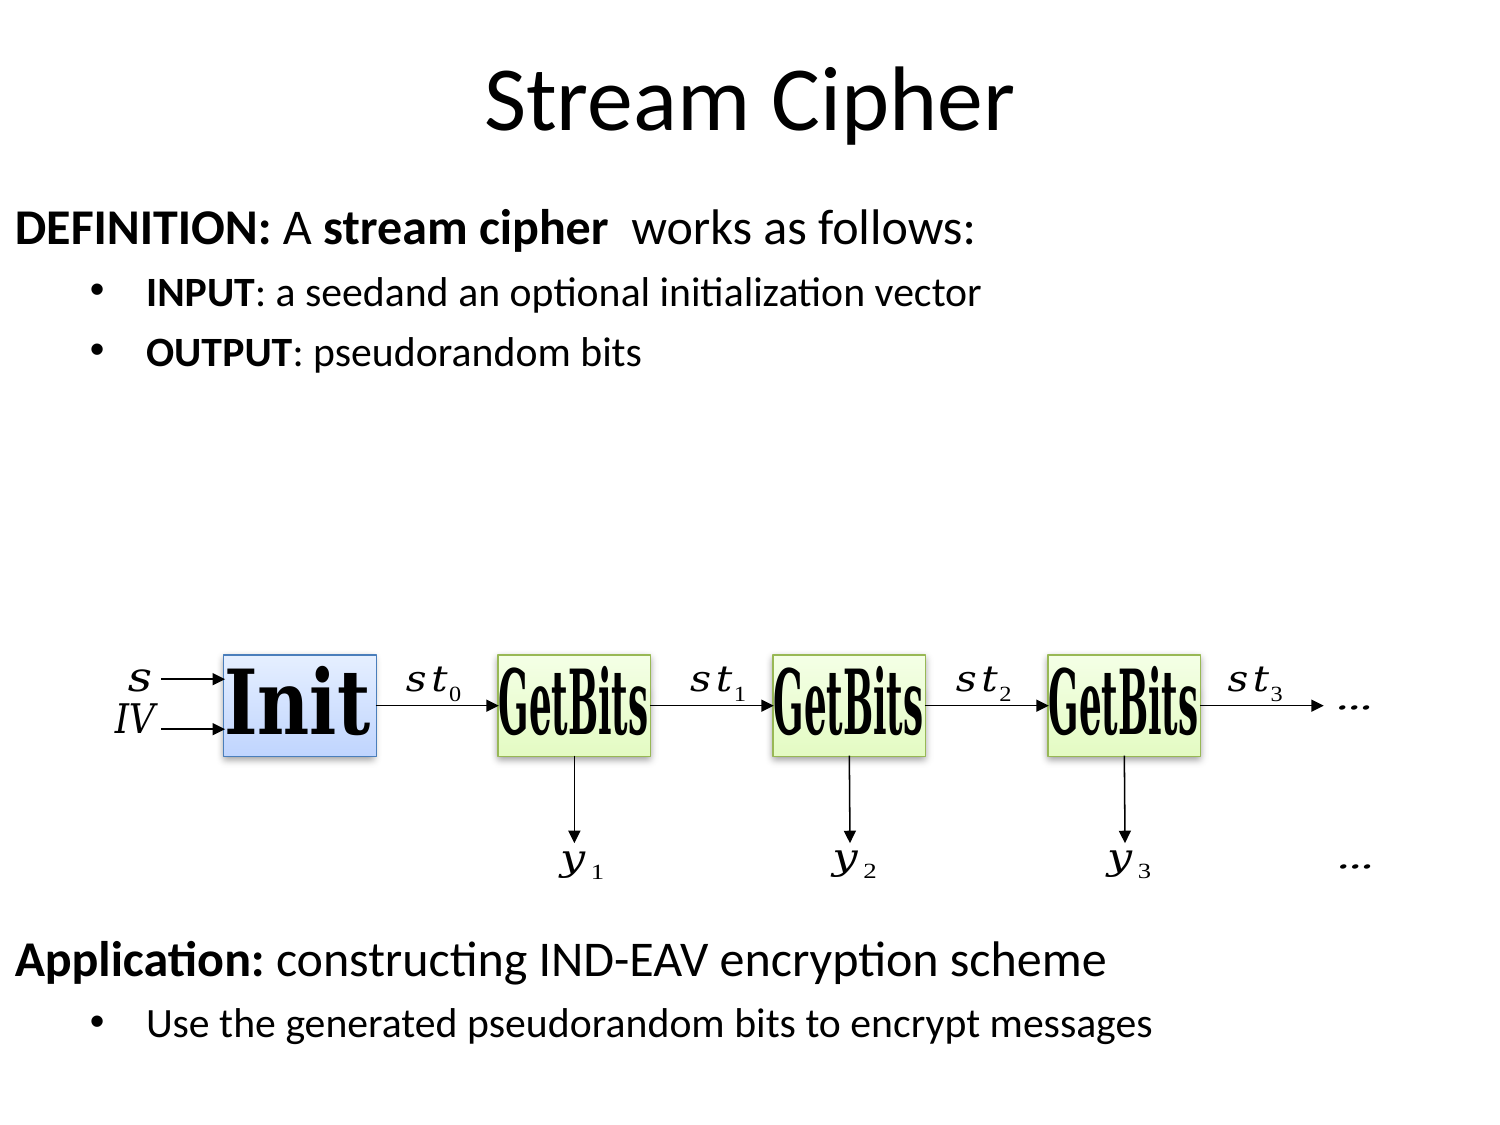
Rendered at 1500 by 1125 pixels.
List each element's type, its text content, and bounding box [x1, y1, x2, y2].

title Stream Cipher [0, 0, 1500, 188]
